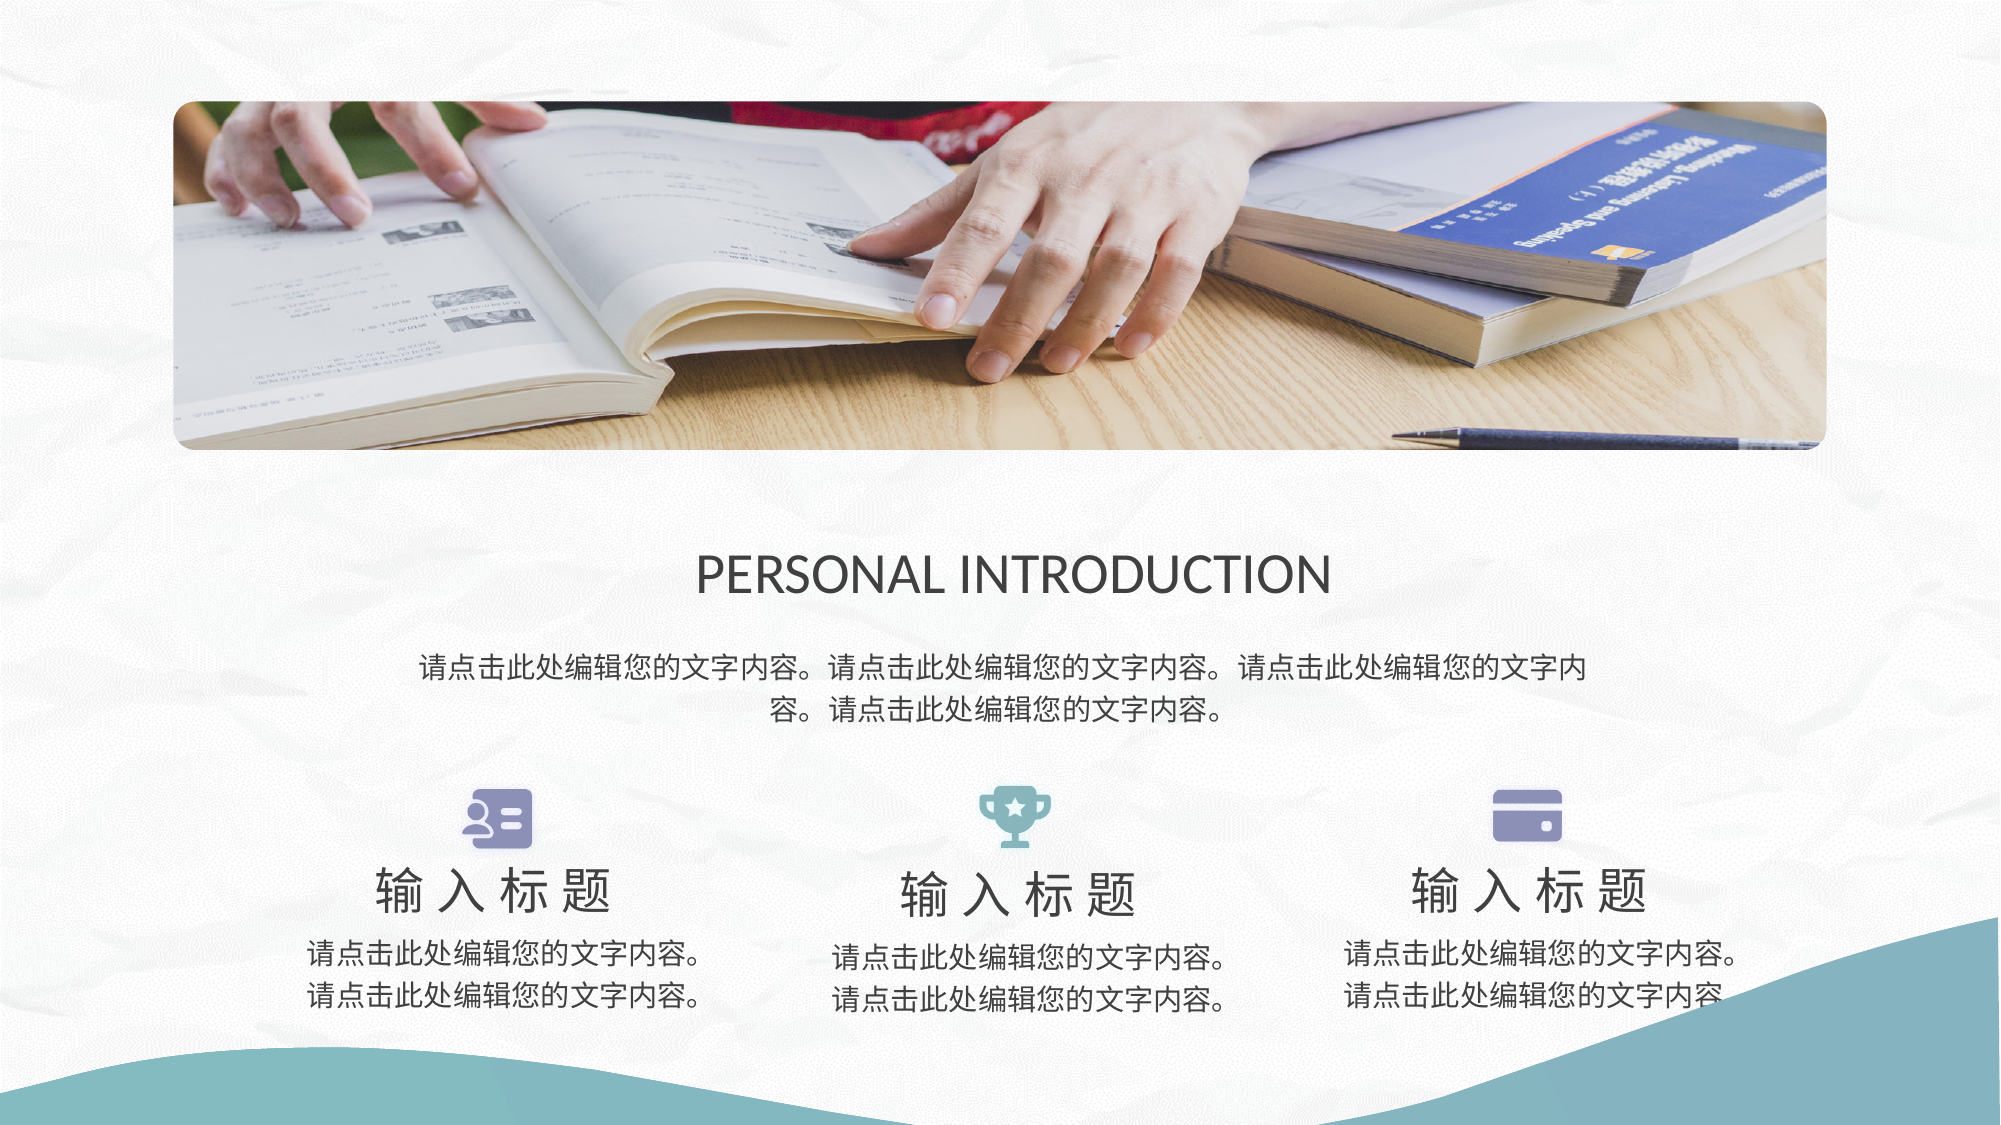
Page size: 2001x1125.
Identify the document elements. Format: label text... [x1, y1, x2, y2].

text_box 输入标题 [359, 866, 649, 917]
text_box [0, 915, 2000, 1125]
text_box [172, 100, 1828, 451]
text_box PERSONAL INTRODUCTION [595, 550, 1433, 613]
text_box 请点击此处编辑您的文字内容。请点击此处编辑您的文字内容。请点击此处编辑您的文字内容。请点击此处编辑您的文字内容。 [394, 633, 1613, 734]
picture [0, 0, 2001, 1125]
text_box 请点击此处编辑您的文字内容。请点击此处编辑您的文字内容。 [287, 917, 707, 1020]
text_box 请点击此处编辑您的文字内容。请点击此处编辑您的文字内容。 [812, 927, 1232, 1024]
text_box 输入标题 [884, 870, 1174, 927]
text_box 输入标题 [1395, 866, 1685, 928]
text_box 请点击此处编辑您的文字内容。请点击此处编辑您的文字内容。 [1323, 931, 1743, 1020]
